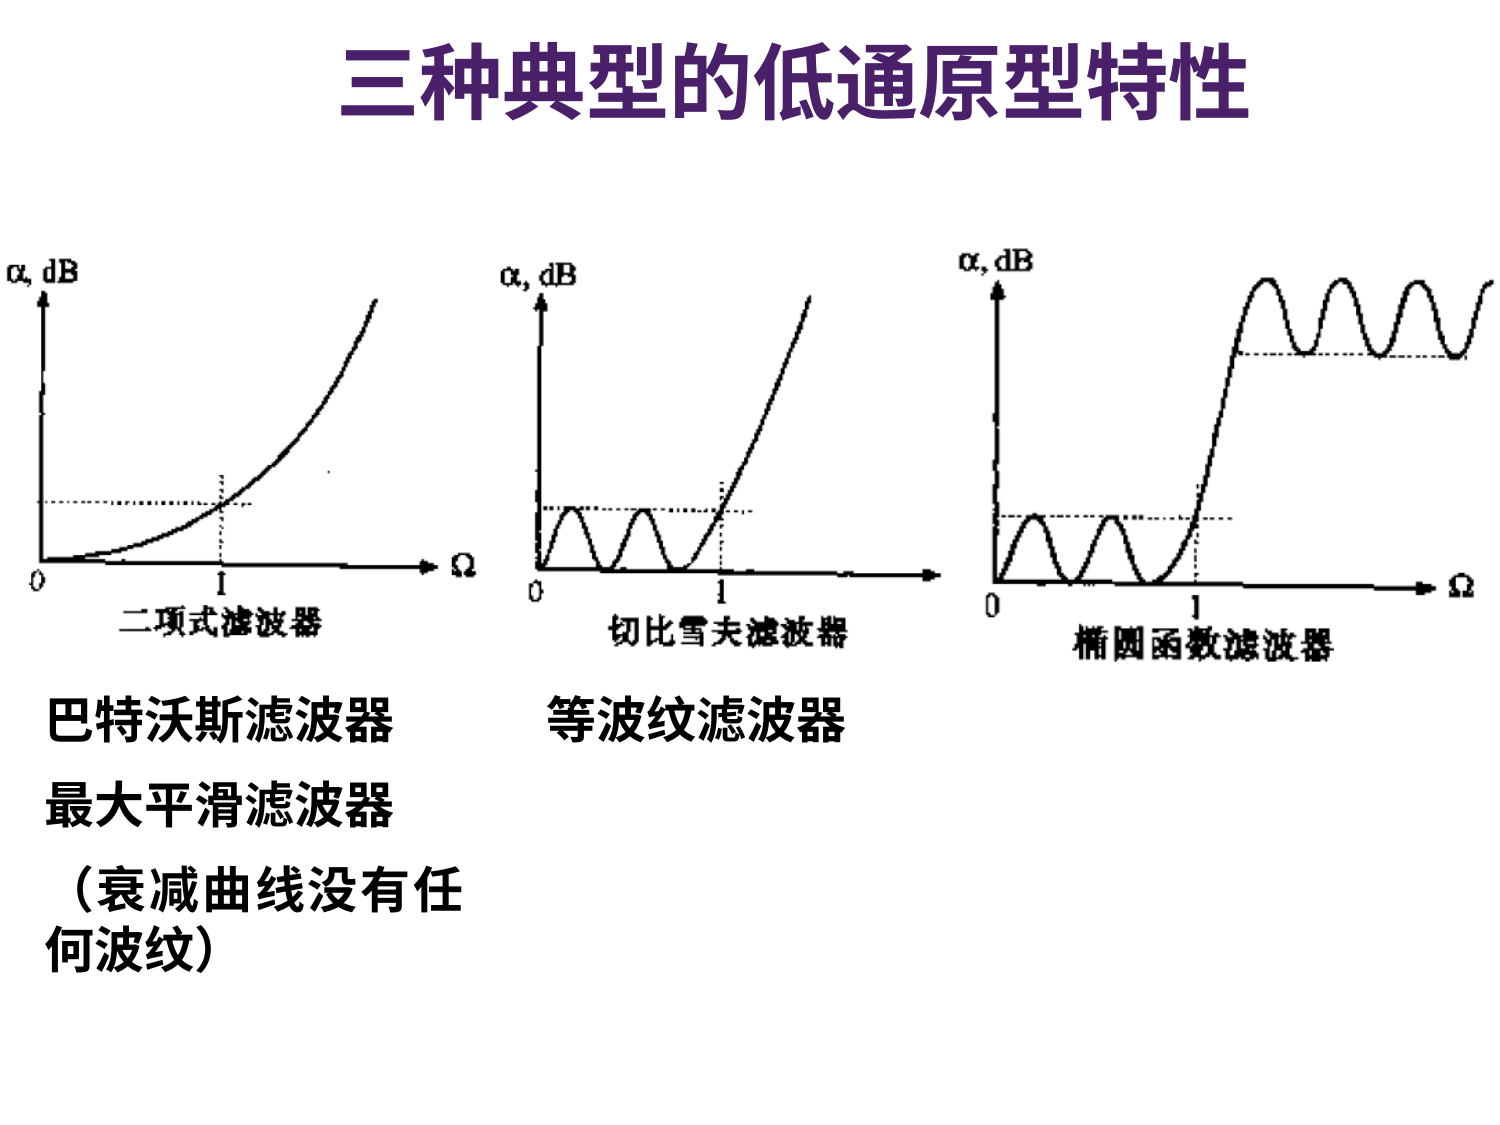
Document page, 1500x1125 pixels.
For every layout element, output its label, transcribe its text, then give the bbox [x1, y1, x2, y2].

text_box 等波纹滤波器 [513, 680, 880, 756]
text_box 巴特沃斯滤波器 最大平滑滤波器 （衰减曲线没有任何波纹） [29, 680, 478, 986]
picture [0, 254, 482, 640]
picture [491, 243, 1499, 666]
list 三种典型的低通原型特性 [162, 22, 1427, 160]
